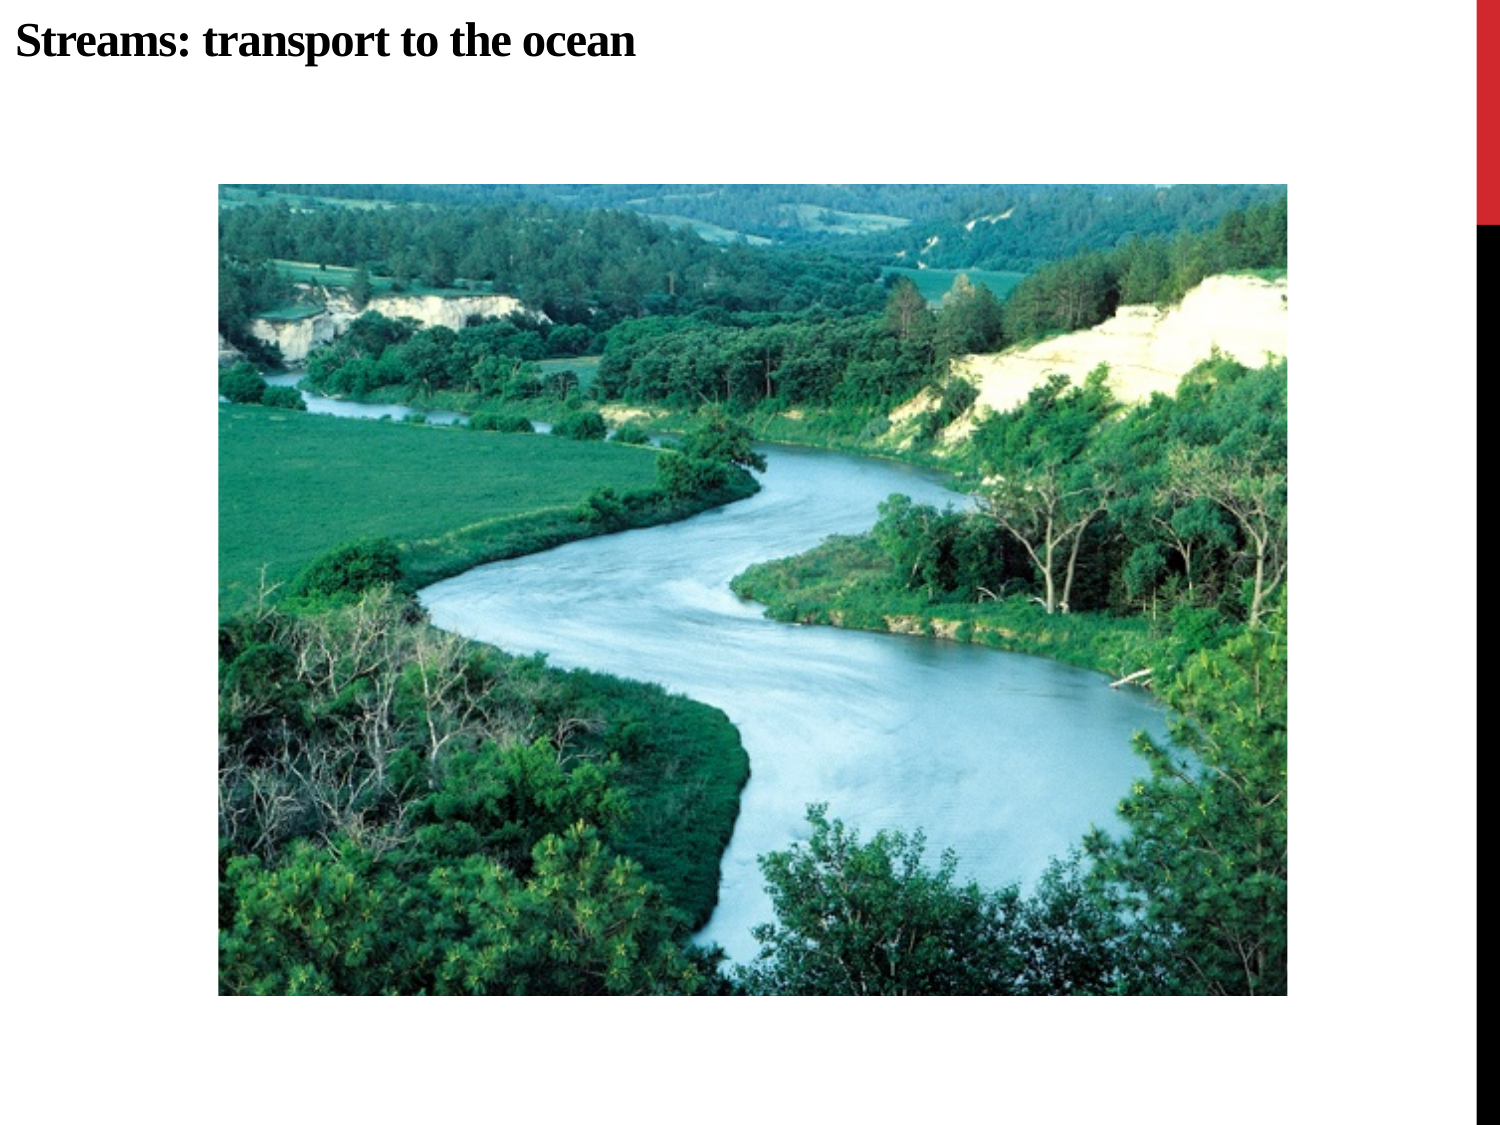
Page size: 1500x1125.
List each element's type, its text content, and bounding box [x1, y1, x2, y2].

picture [217, 183, 1288, 997]
title Streams: transport to the ocean [0, 0, 1008, 74]
